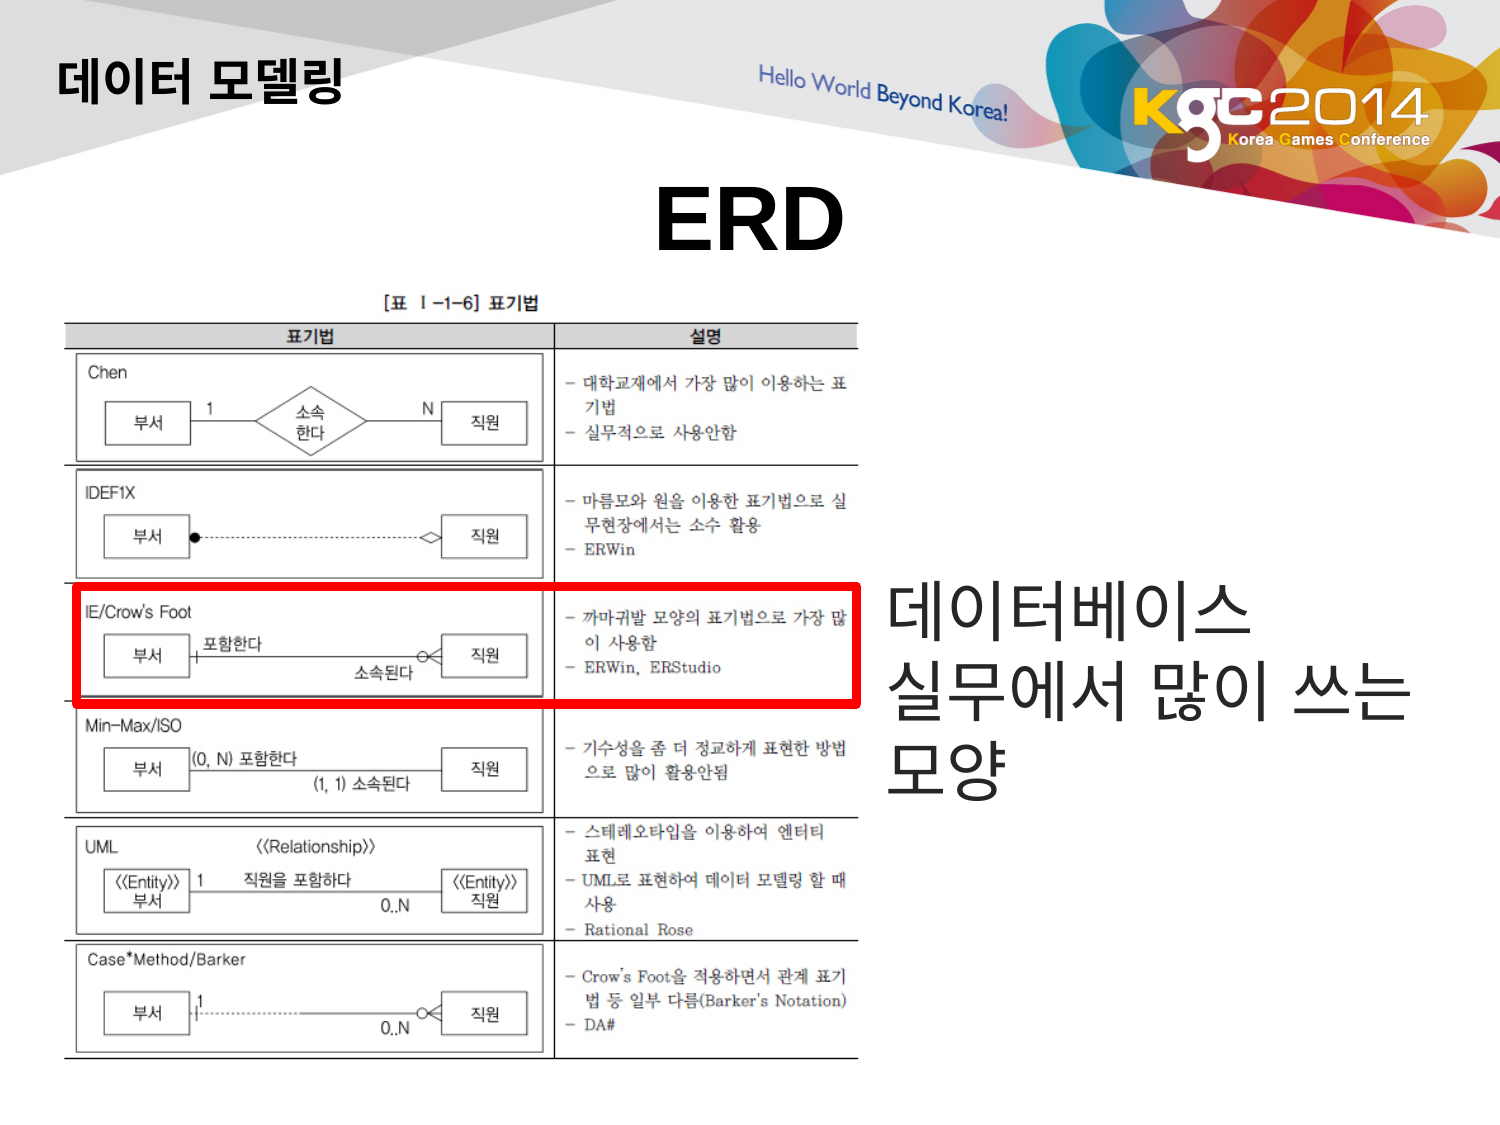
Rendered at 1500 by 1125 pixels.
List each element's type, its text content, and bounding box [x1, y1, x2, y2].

list 데이터 모델링 [41, 42, 727, 126]
title ERD [0, 125, 1500, 303]
picture [0, 0, 1500, 125]
text_box 데이터베이스 실무에서 많이 쓰는 모양 [874, 561, 1495, 740]
picture [0, 266, 1500, 1125]
